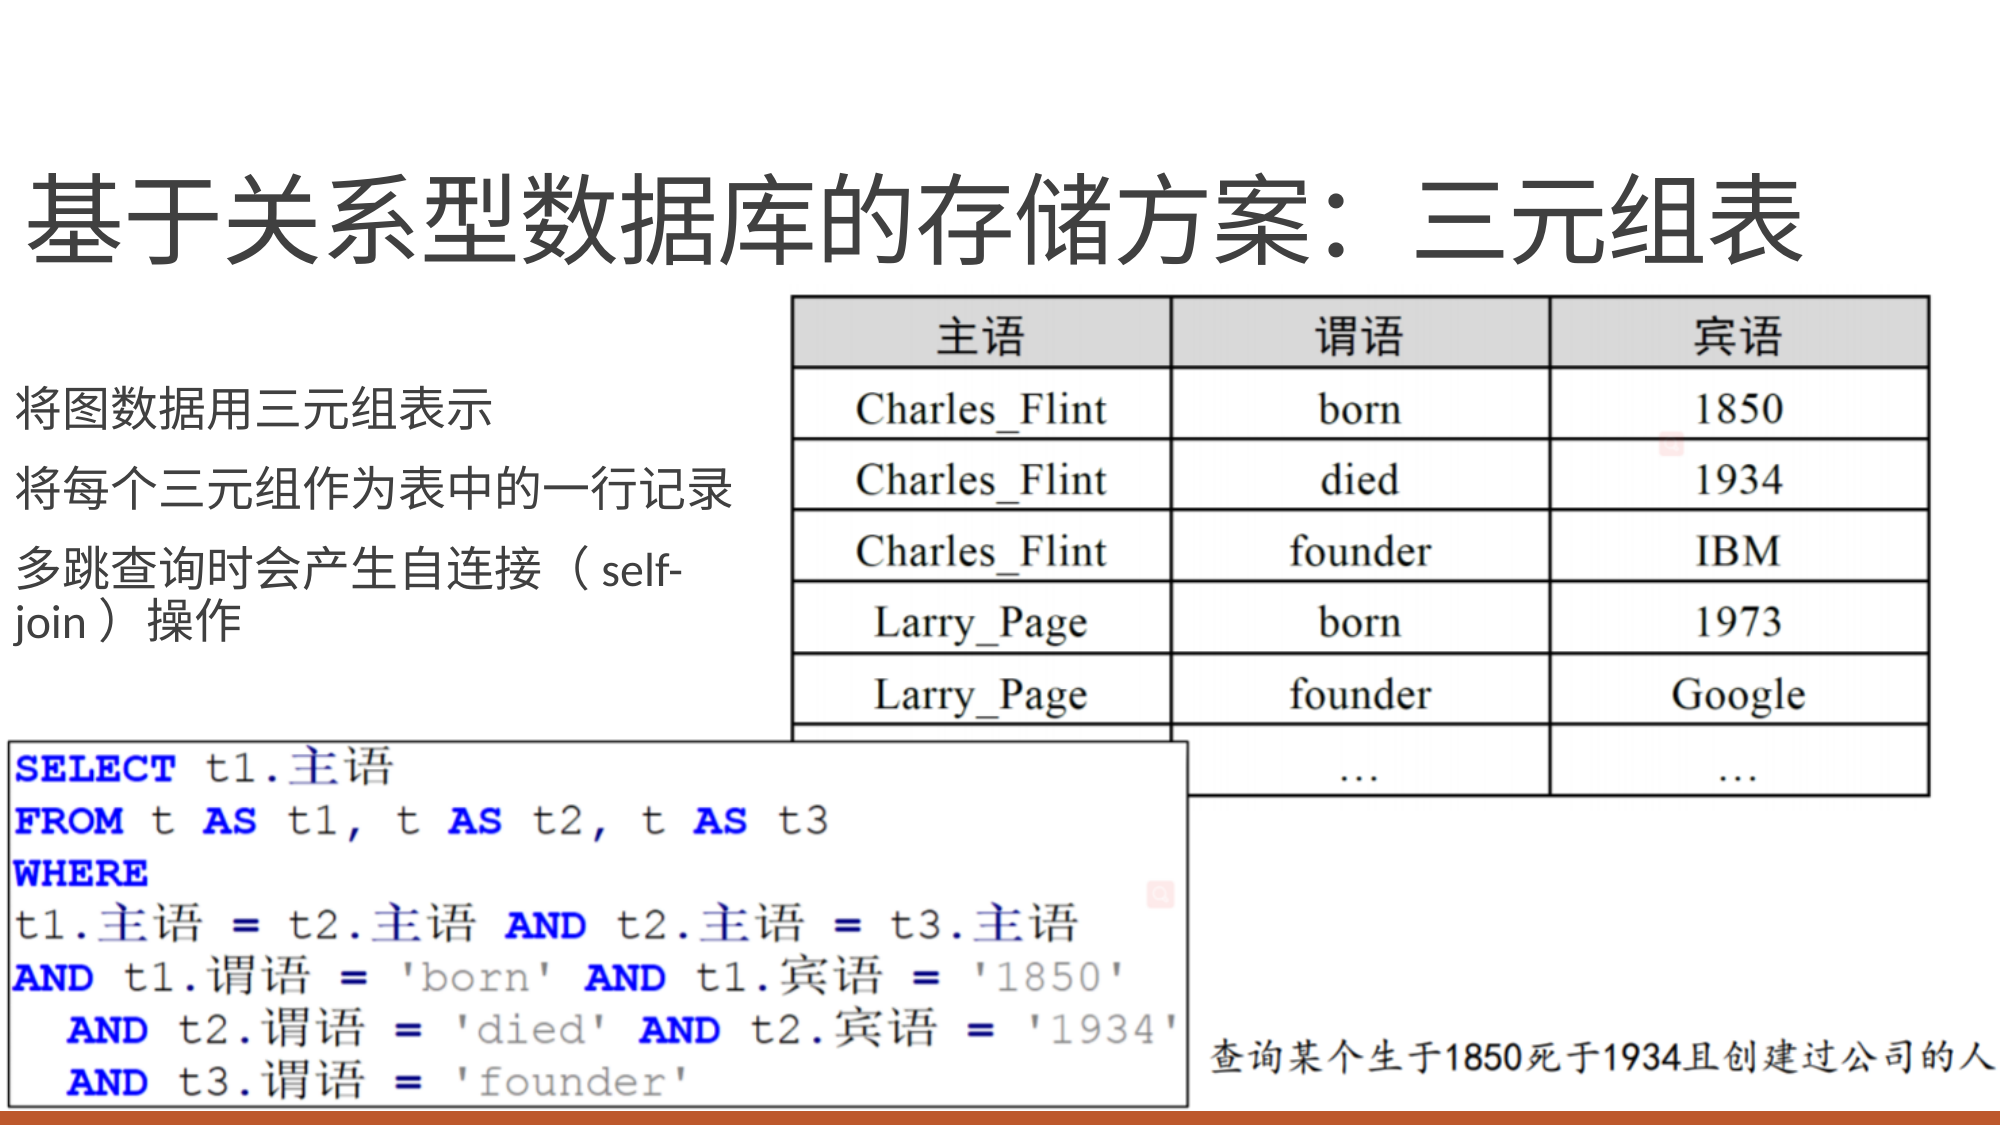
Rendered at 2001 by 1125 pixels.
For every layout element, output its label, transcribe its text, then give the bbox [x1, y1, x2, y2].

picture [0, 284, 2000, 1111]
title 基于关系型数据库的存储方案：三元组表 [9, 47, 1830, 280]
